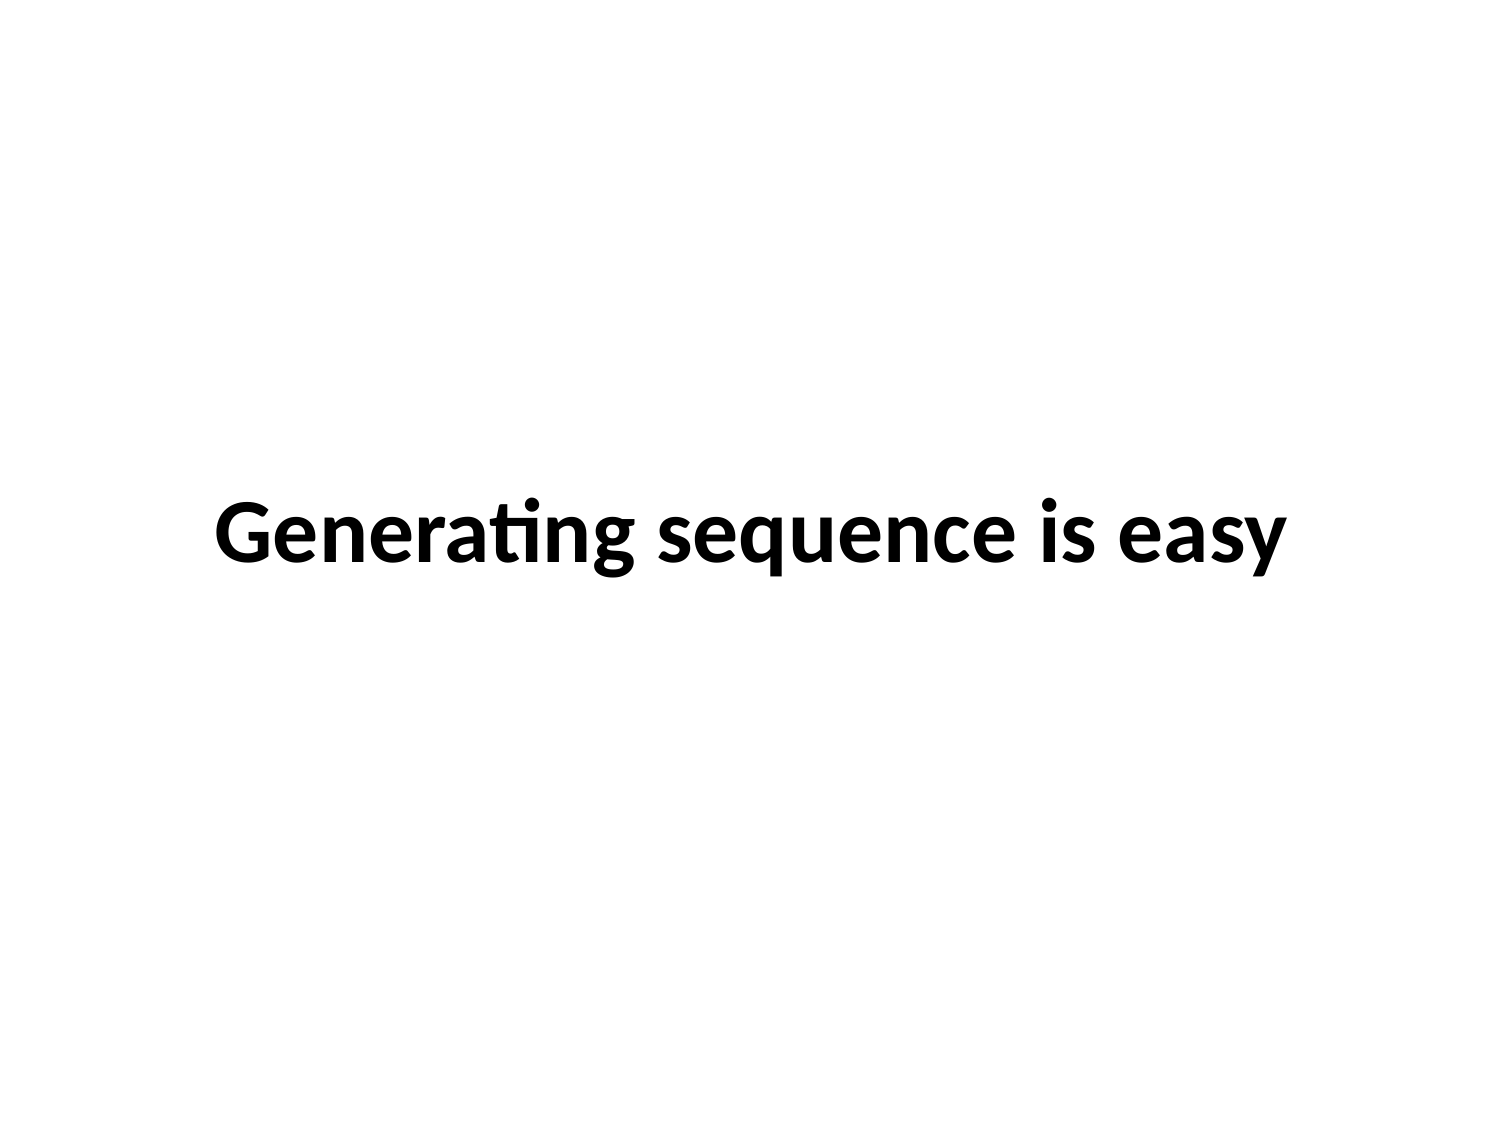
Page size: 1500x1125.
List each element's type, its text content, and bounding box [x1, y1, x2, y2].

title Generating sequence is easy [76, 432, 1427, 621]
